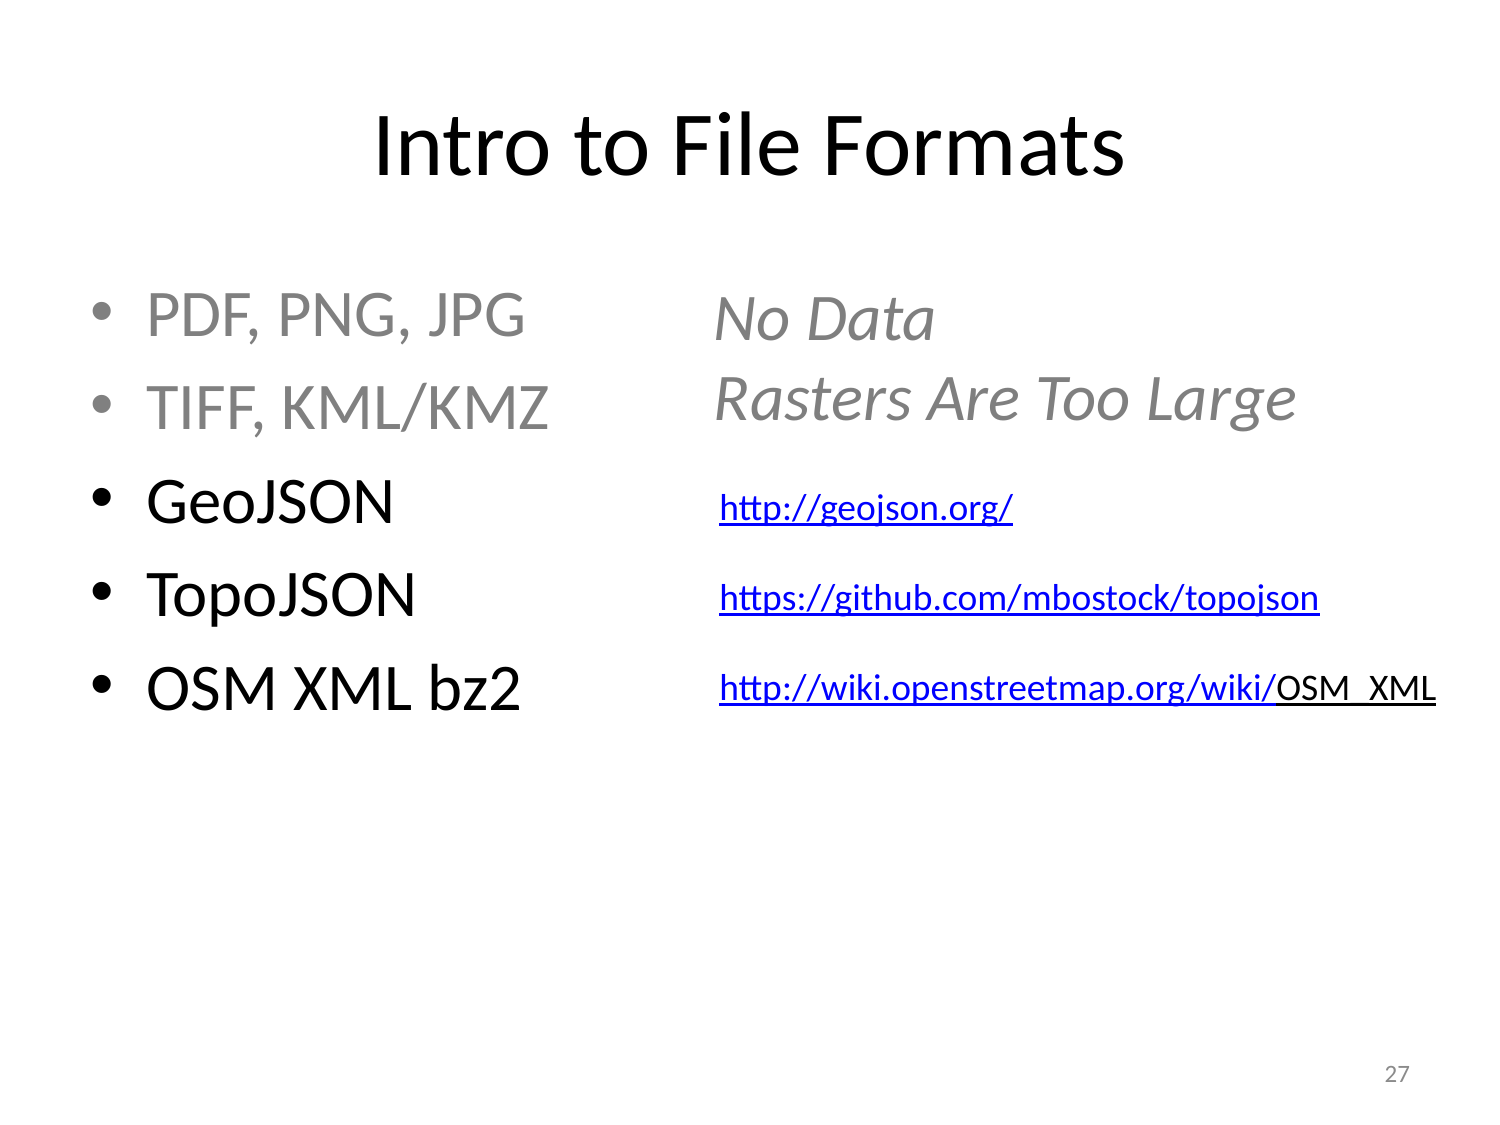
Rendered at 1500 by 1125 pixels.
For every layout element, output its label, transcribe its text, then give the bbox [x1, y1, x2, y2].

text_box http://geojson.org/ https://github.com/mbostock/topojson http://wiki.openstreetmap.org/wiki/OSM_XML [704, 475, 1460, 716]
list PDF, PNG, JPG TIFF, KML/KMZ GeoJSON TopoJSON OSM XML bz2 [75, 262, 748, 1005]
slide_number 27 [1074, 1042, 1425, 1103]
title Intro to File Formats [75, 45, 1425, 233]
text_box No Data Rasters Are Too Large [699, 266, 1313, 442]
